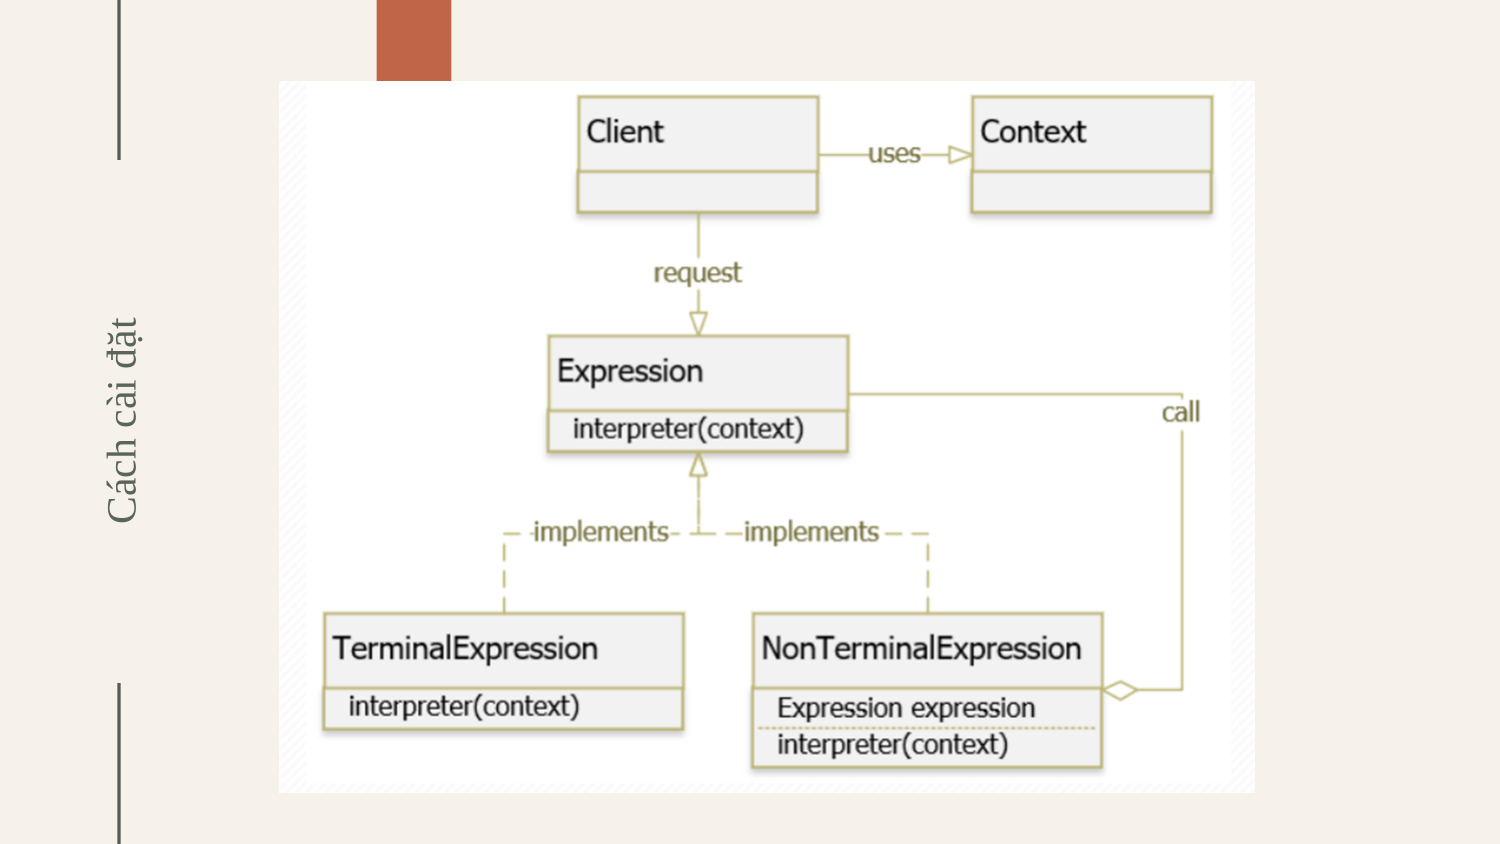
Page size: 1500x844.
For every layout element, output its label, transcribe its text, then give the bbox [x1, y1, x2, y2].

title Cách cài đặt [92, 117, 146, 725]
picture [279, 80, 1255, 793]
text_box [376, 0, 452, 79]
